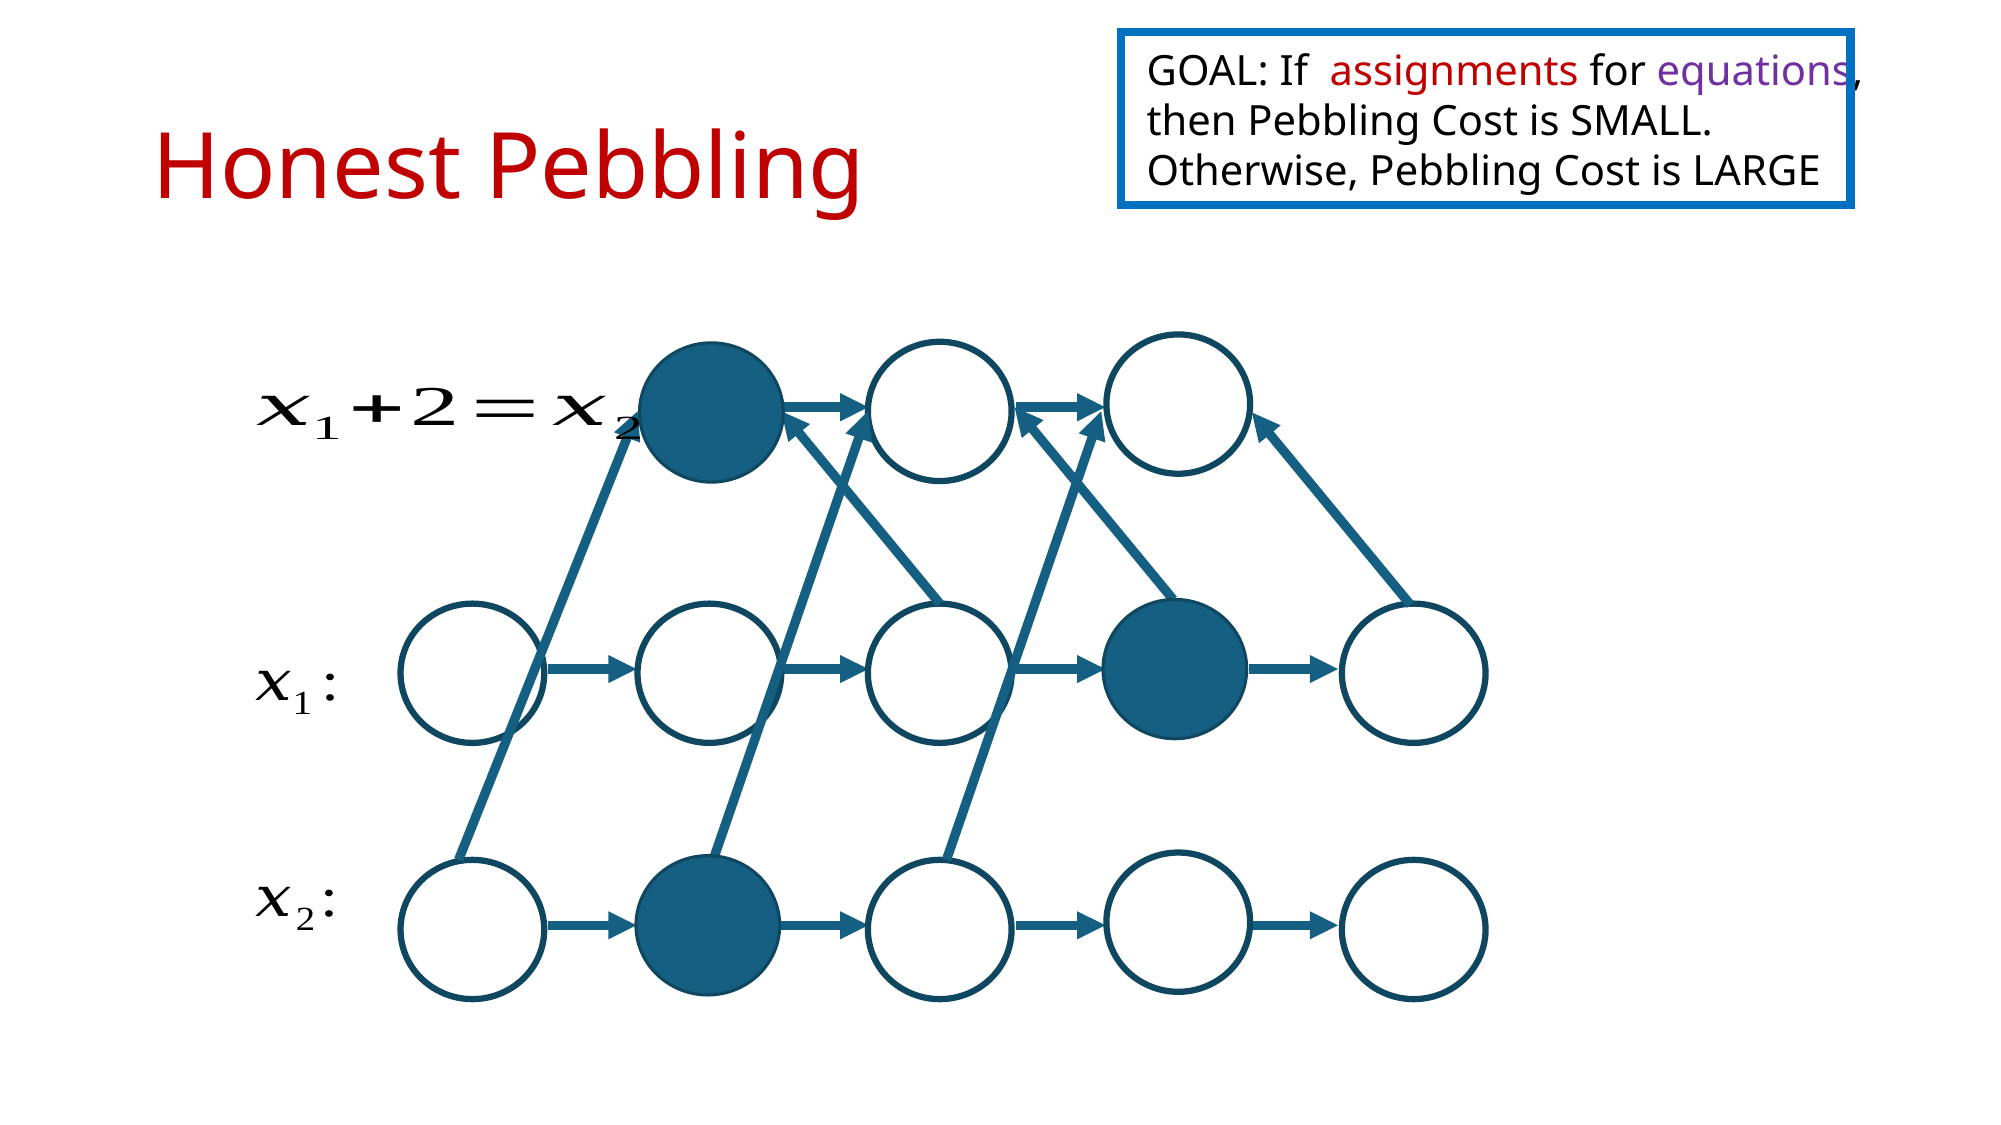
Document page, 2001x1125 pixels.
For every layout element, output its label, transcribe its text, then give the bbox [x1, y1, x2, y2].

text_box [712, 410, 869, 861]
text_box [1340, 858, 1488, 1001]
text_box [458, 410, 639, 861]
text_box [866, 858, 1014, 1001]
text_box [780, 410, 941, 605]
text_box [1104, 850, 1252, 994]
text_box [634, 854, 782, 997]
text_box [1340, 602, 1488, 745]
text_box [1104, 332, 1252, 476]
text_box [639, 602, 712, 745]
title Honest Pebbling [137, 59, 1863, 278]
text_box [869, 602, 945, 745]
text_box [638, 341, 785, 484]
text_box [1102, 597, 1249, 741]
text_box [1014, 406, 1174, 601]
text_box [945, 410, 1102, 861]
text_box [1119, 31, 1852, 207]
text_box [1251, 412, 1411, 606]
text_box [398, 860, 546, 1001]
text_box [398, 603, 458, 744]
text_box [866, 340, 1014, 483]
